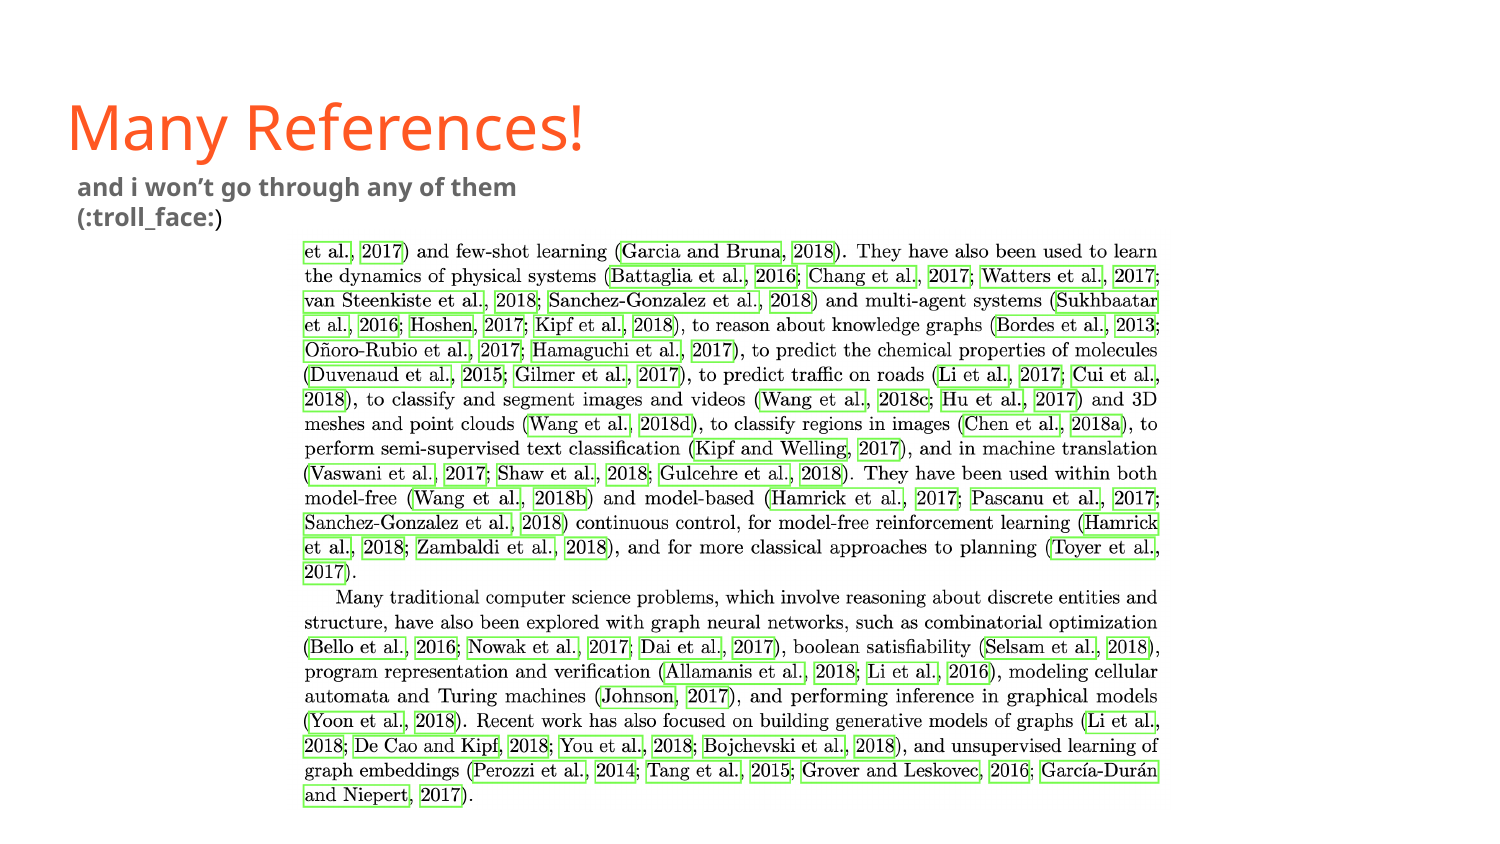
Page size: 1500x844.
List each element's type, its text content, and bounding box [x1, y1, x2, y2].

picture [287, 229, 1171, 811]
title Many References! [51, 72, 1449, 167]
text_box and i won’t go through any of them (:troll_face:) [62, 156, 649, 209]
